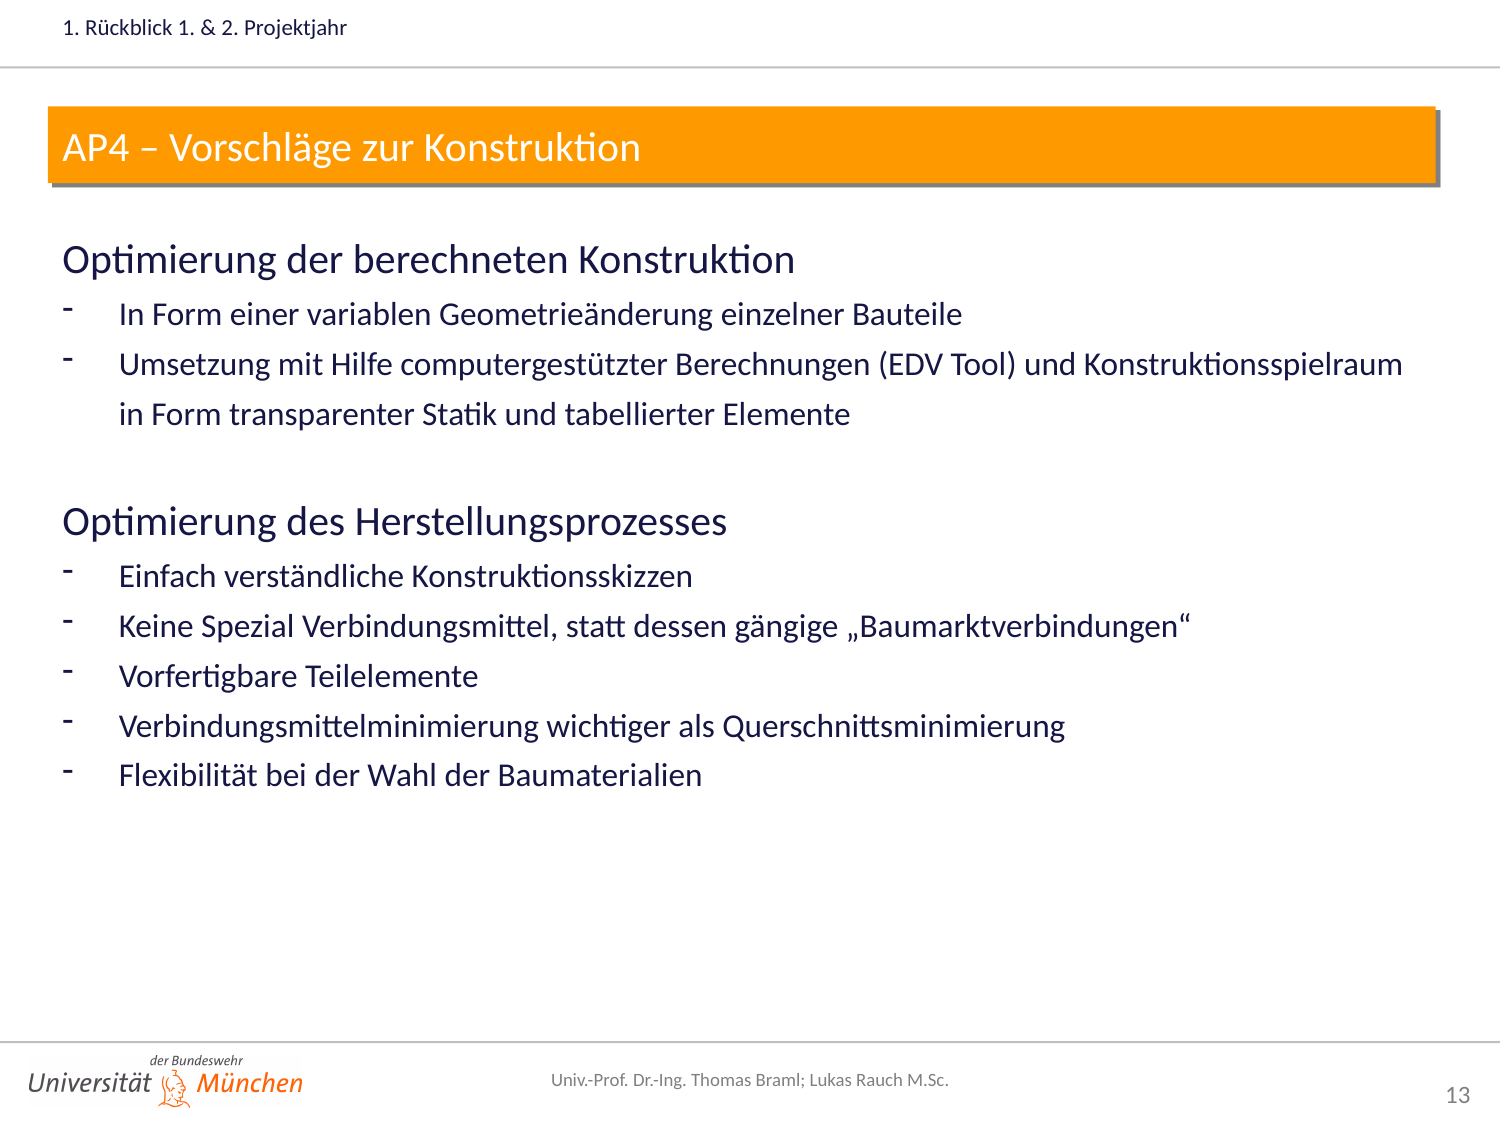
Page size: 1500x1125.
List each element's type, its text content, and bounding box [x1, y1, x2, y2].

text_box 1. Rückblick 1. & 2. Projektjahr [47, 4, 1398, 65]
text_box Optimierung der berechneten Konstruktion In Form einer variablen Geometrieänderung einzelner Bauteile Umsetzung mit Hilfe computergestützter Berechnungen (EDV Tool) und Konstruktionsspielraum in Form transparenter Statik und tabellierter Elemente Optimierung des Herstellungsprozesses Einfach verständliche Konstruktionsskizzen Keine Spezial Verbindungsmittel, statt dessen gängige „Baumarktverbindungen“ Vorfertigbare Teilelemente Verbindungsmittelminimierung wichtiger als Querschnittsminimierung Flexibilität bei der Wahl der Baumaterialien [47, 212, 1436, 1024]
picture [29, 1055, 302, 1108]
text_box AP4 – Vorschläge zur Konstruktion [47, 106, 1436, 184]
